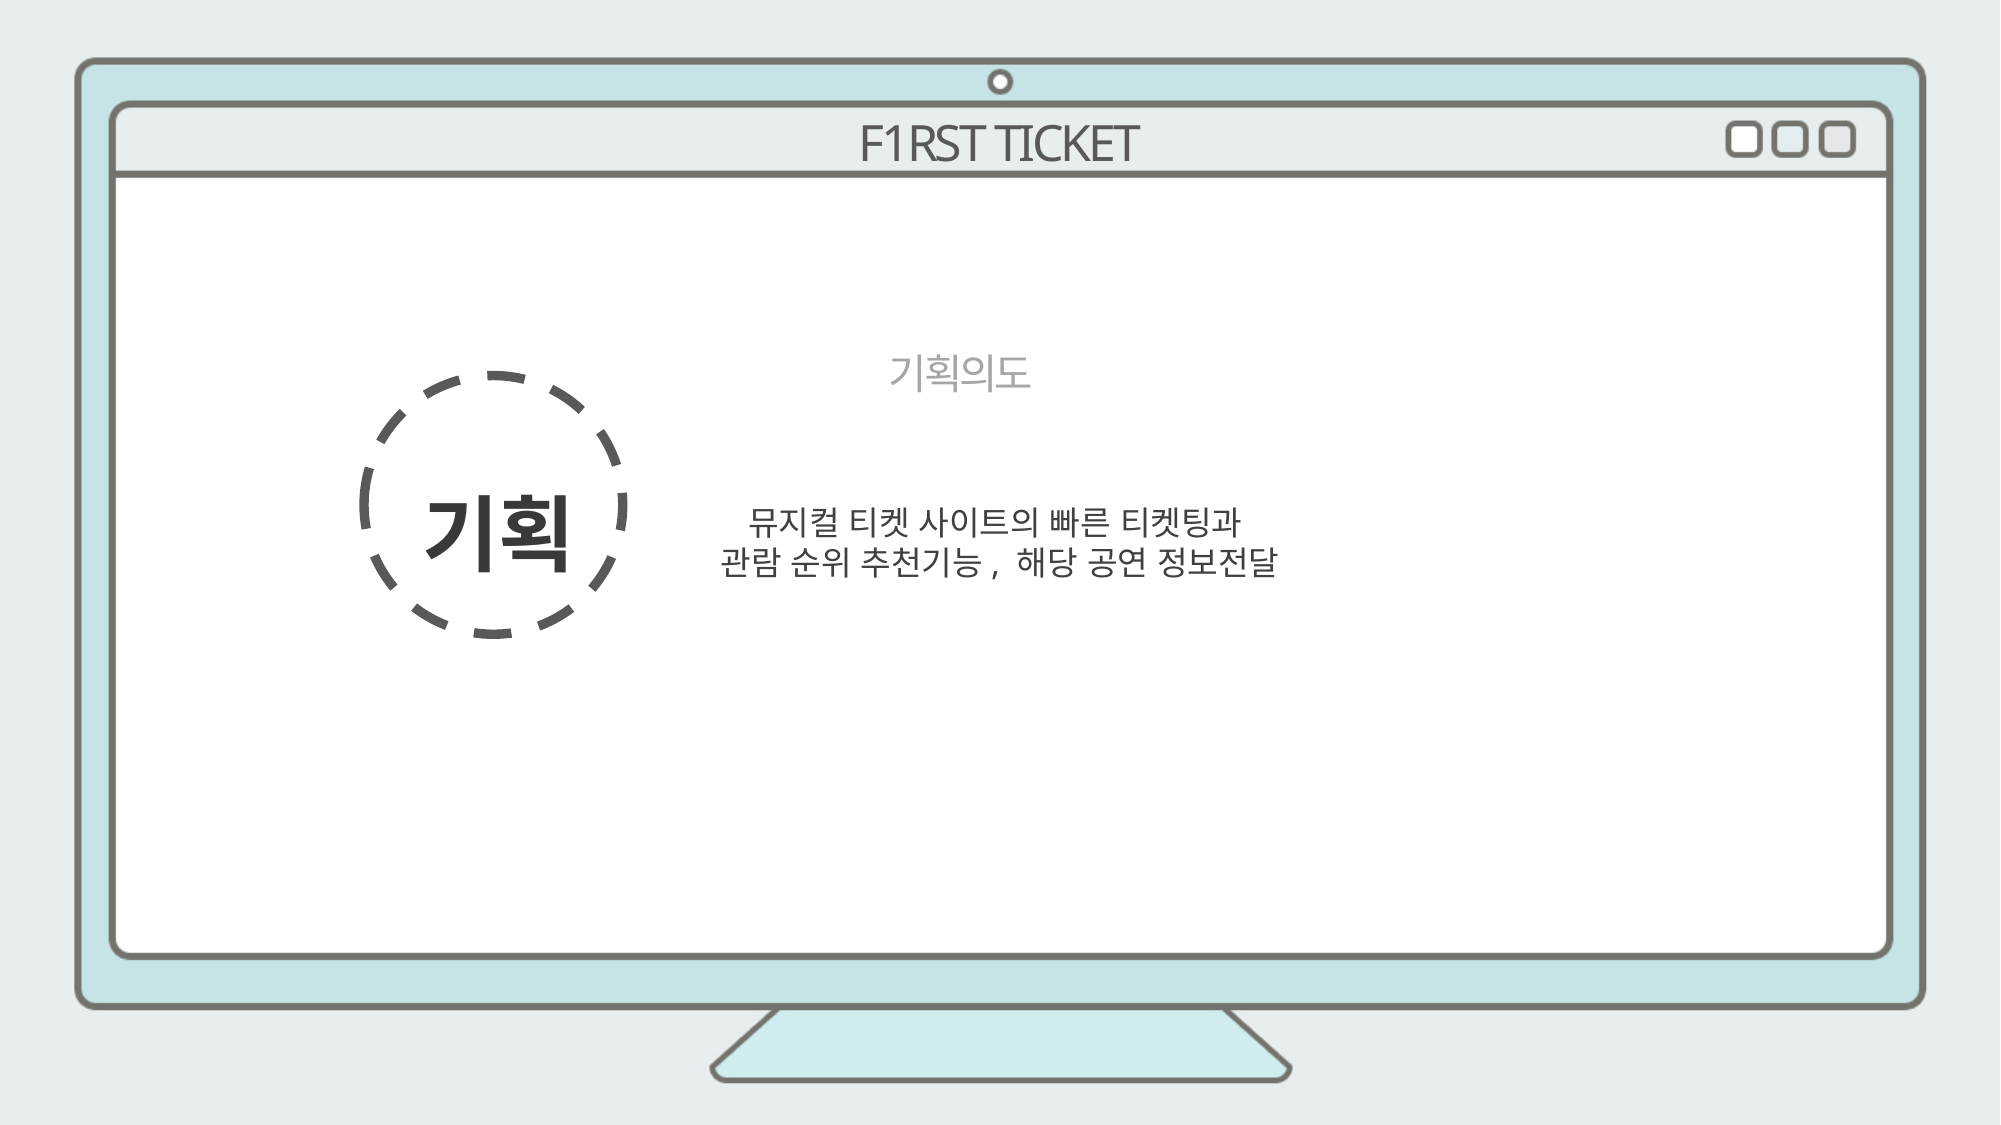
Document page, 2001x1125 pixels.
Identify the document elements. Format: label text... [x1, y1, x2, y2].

text_box 뮤지컬 티켓 사이트의 빠른 티켓팅과 관람 순위 추천기능, 해당 공연 정보전달 [688, 495, 1311, 630]
text_box 기획의도 [874, 315, 1126, 406]
text_box [606, 439, 624, 569]
picture [0, 0, 2001, 1125]
text_box F1RST TICKET [673, 104, 1327, 179]
text_box [395, 590, 593, 636]
text_box 기획 [392, 424, 606, 590]
text_box [362, 374, 596, 587]
